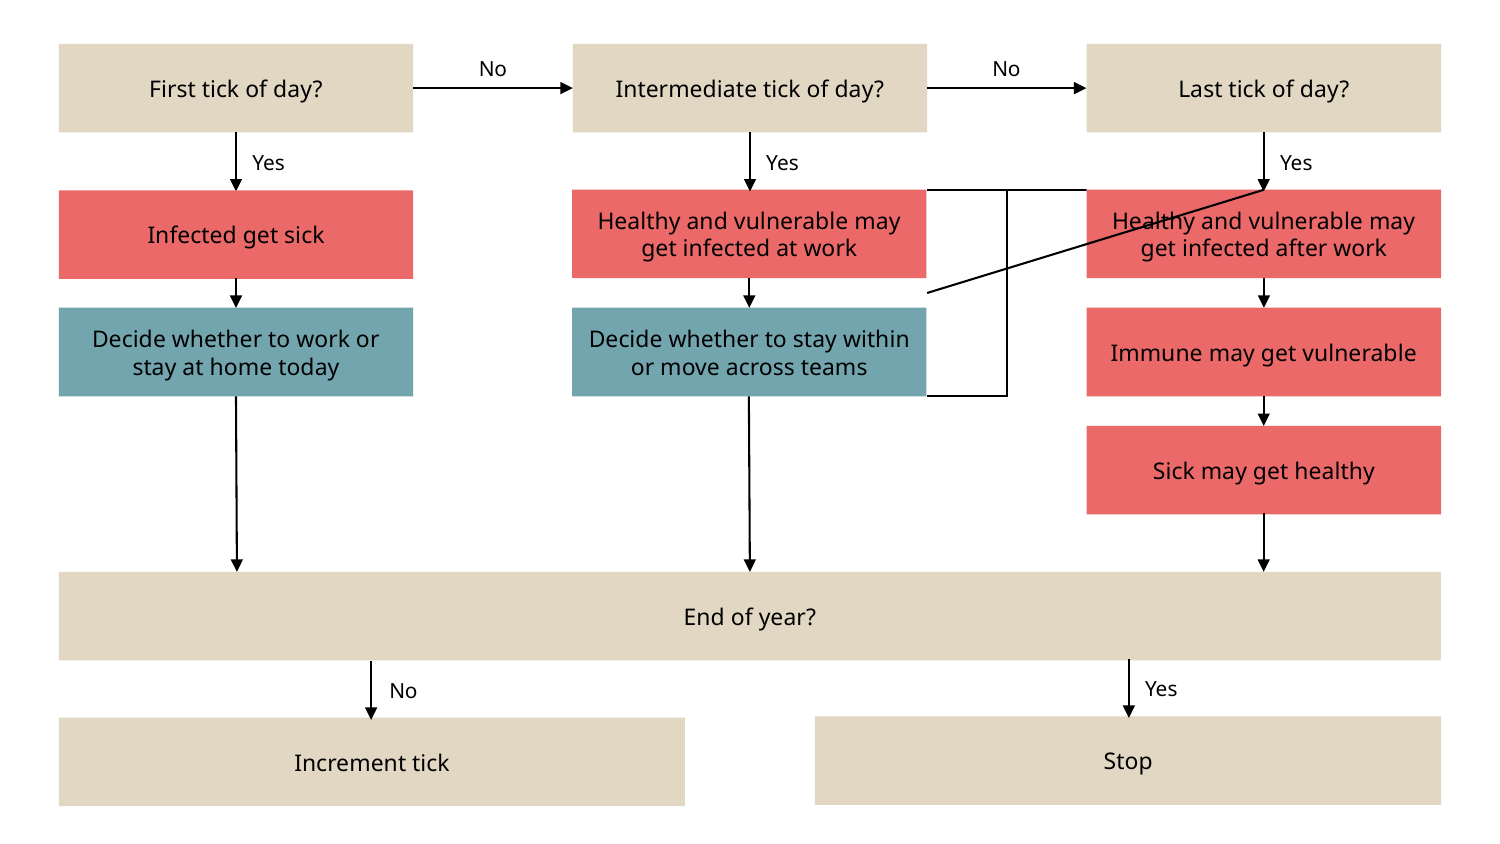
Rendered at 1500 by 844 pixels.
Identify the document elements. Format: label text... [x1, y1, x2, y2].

text_box [927, 270, 1007, 397]
text_box Healthy and vulnerable may get infected after work [1086, 189, 1442, 279]
text_box Intermediate tick of day? [572, 43, 928, 133]
text_box No [463, 48, 523, 88]
text_box Decide whether to stay within or move across teams [571, 307, 927, 397]
text_box Yes [1129, 668, 1194, 709]
text_box Infected get sick [58, 189, 414, 280]
text_box [927, 189, 1086, 291]
text_box Healthy and vulnerable may get infected at work [571, 189, 927, 279]
text_box No [976, 48, 1036, 88]
text_box Sick may get healthy [1086, 425, 1442, 515]
text_box Last tick of day? [1086, 43, 1442, 133]
text_box First tick of day? [58, 43, 414, 133]
text_box Stop [814, 715, 1442, 806]
text_box Increment tick [58, 717, 686, 807]
text_box Decide whether to work or stay at home today [58, 307, 414, 397]
text_box Yes [1264, 142, 1329, 182]
text_box No [372, 670, 437, 711]
text_box Immune may get vulnerable [1086, 307, 1442, 397]
text_box Yes [751, 142, 815, 182]
text_box Yes [237, 142, 301, 182]
text_box End of year? [58, 571, 1442, 661]
